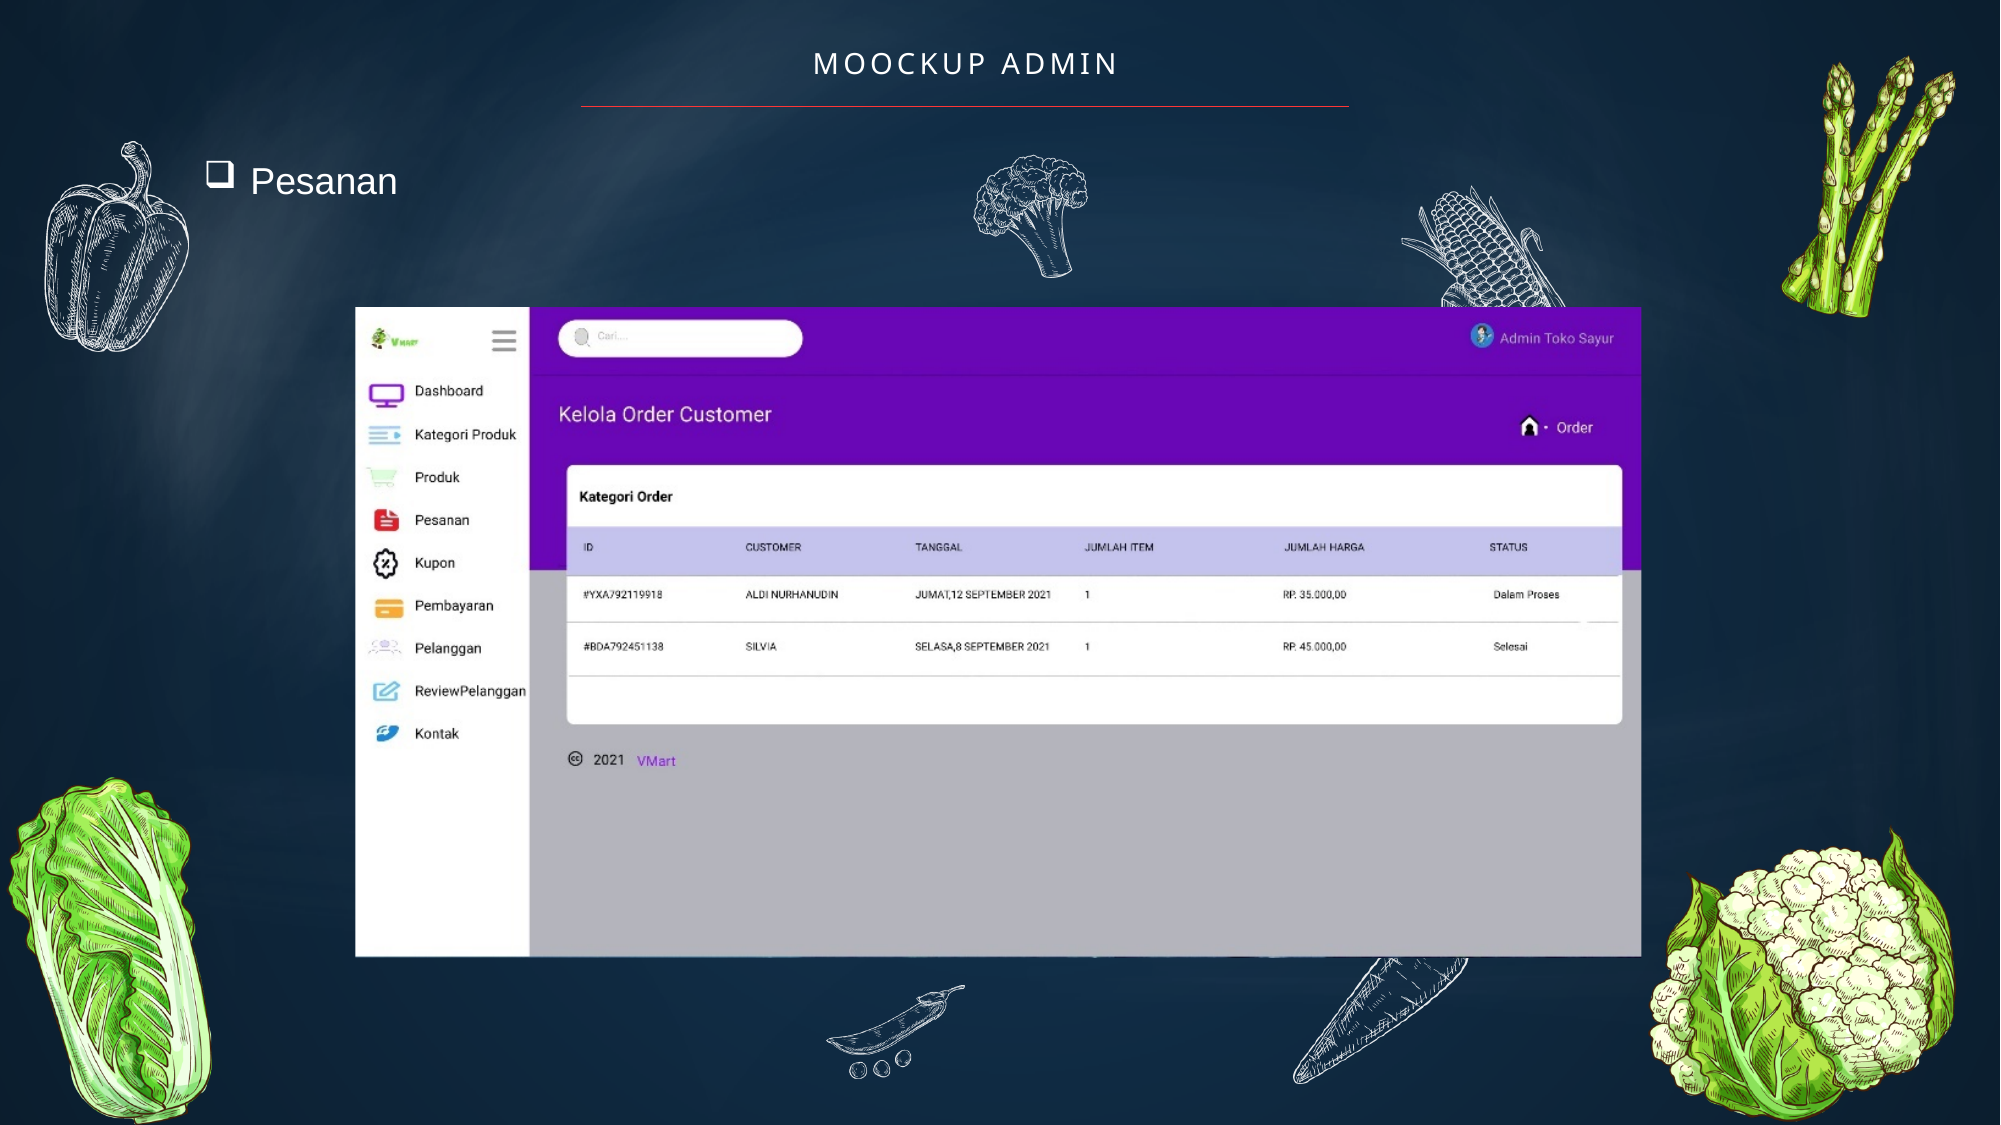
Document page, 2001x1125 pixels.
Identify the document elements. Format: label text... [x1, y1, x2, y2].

text_box Pesanan [189, 149, 1189, 210]
picture [0, 0, 2000, 1125]
text_box MOOCKUP ADMIN [403, 22, 1527, 103]
